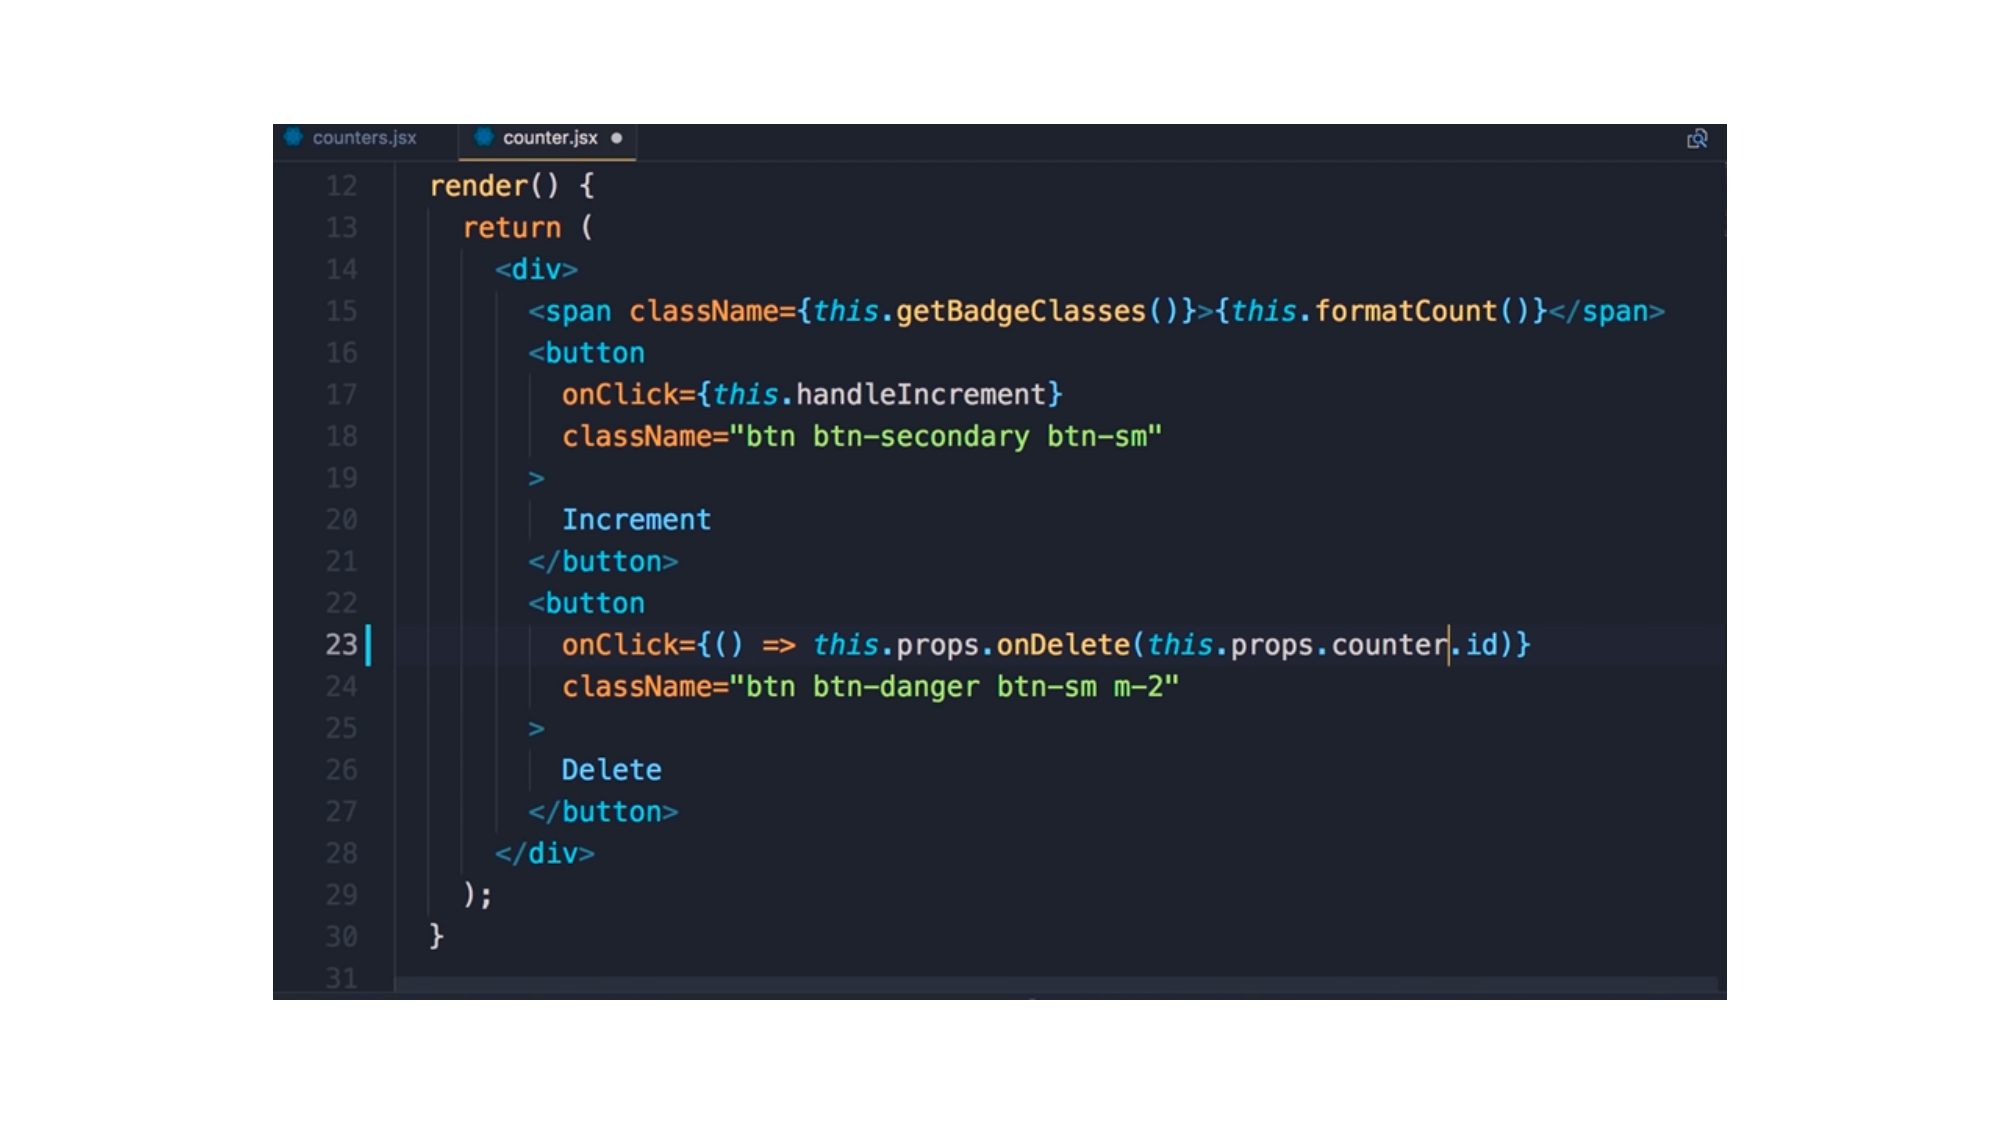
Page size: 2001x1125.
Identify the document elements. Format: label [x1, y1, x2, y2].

picture [273, 124, 1727, 1001]
